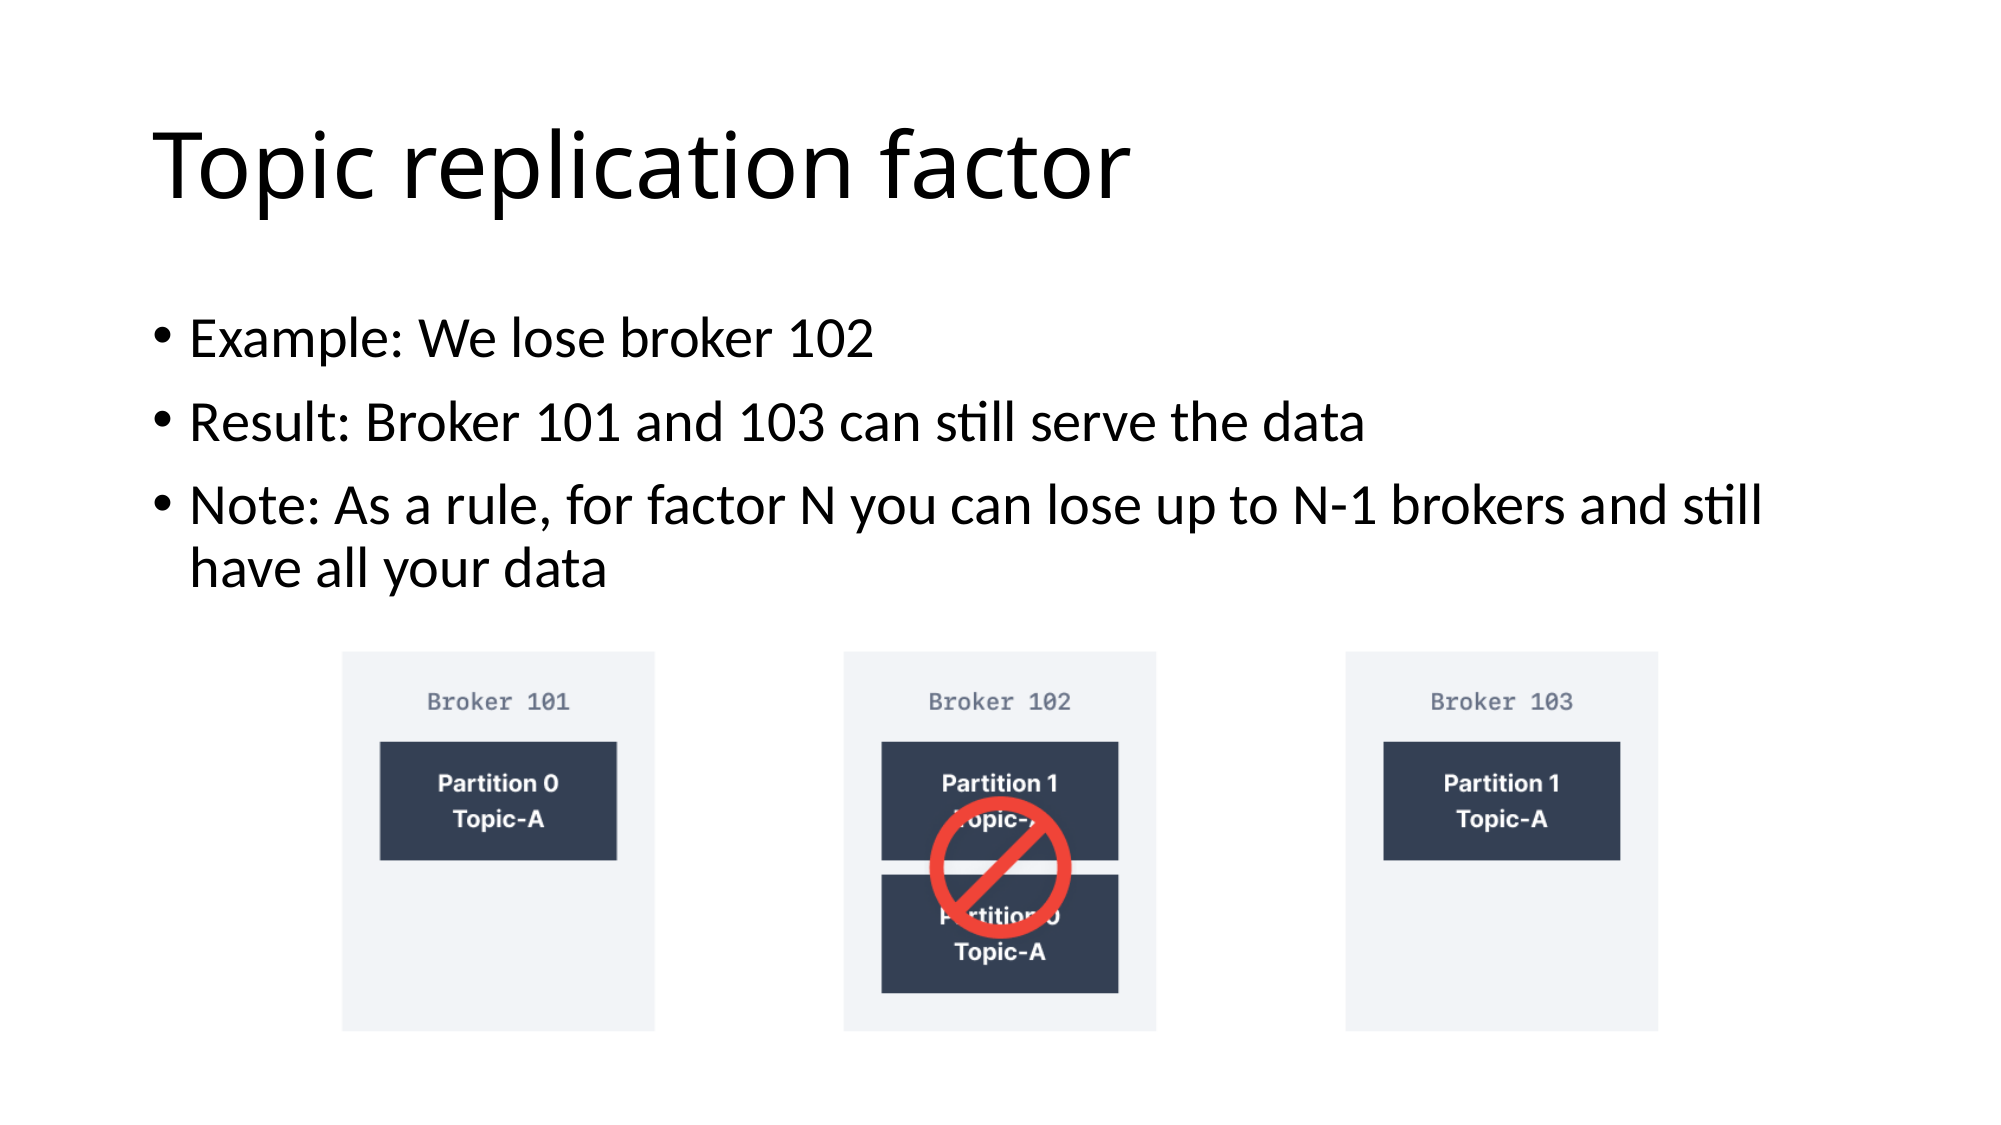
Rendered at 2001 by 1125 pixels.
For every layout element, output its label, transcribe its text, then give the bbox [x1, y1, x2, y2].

picture [318, 628, 1682, 1055]
title Topic replication factor [137, 59, 1863, 278]
list Example: We lose broker 102 Result: Broker 101 and 103 can still serve the data Note: As a rule, for factor N you can lose up to N-1 brokers and still have all your data [137, 299, 1863, 1014]
